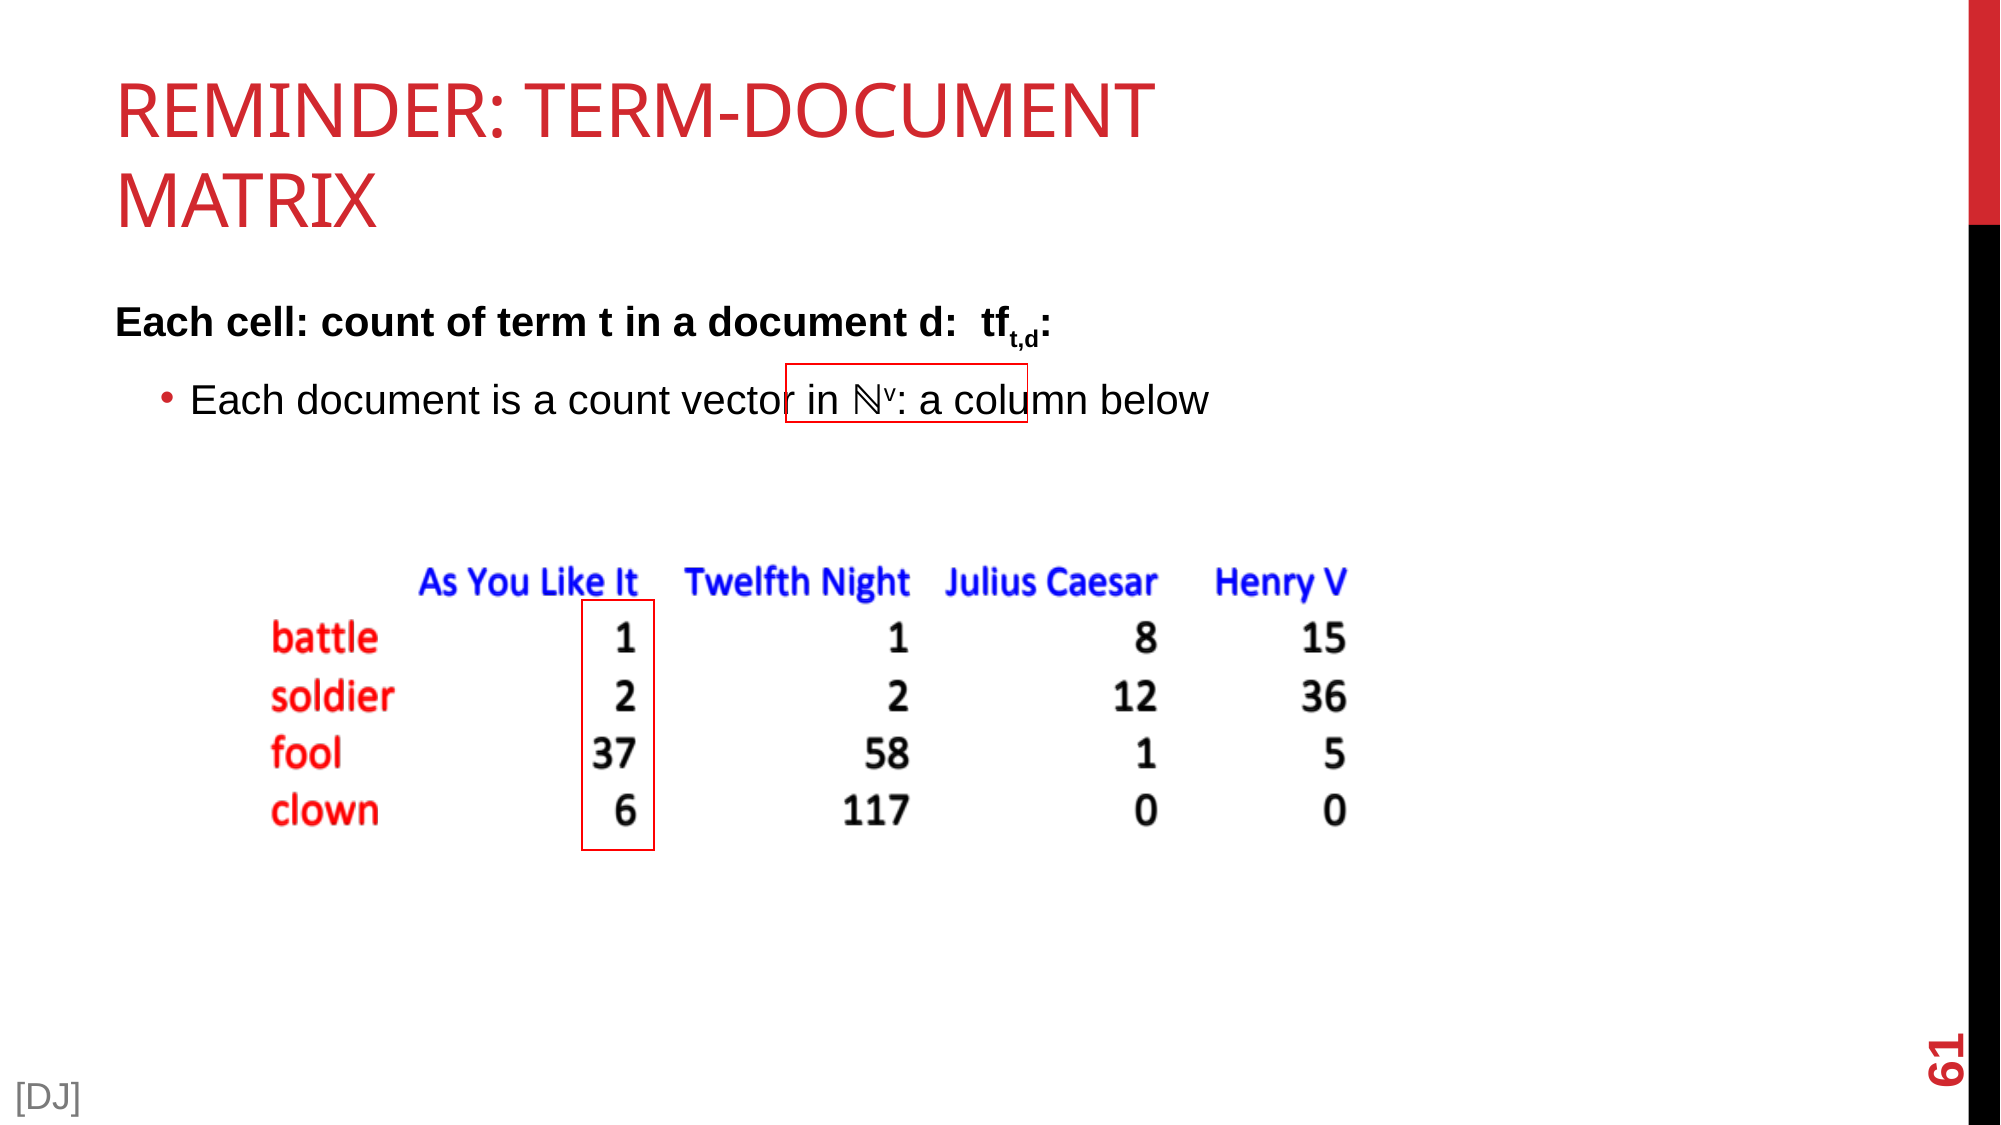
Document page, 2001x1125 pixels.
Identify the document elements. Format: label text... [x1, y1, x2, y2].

picture [262, 549, 1355, 836]
list Each cell: count of term t in a document d: tft,d: Each document is a count vector in ℕv: a column below [99, 287, 1767, 1005]
text_box [DJ] [0, 1064, 770, 1125]
title Reminder: Term-document matrix [99, 25, 1367, 250]
text_box [786, 363, 1028, 423]
slide_number 61 [1903, 887, 1984, 1104]
